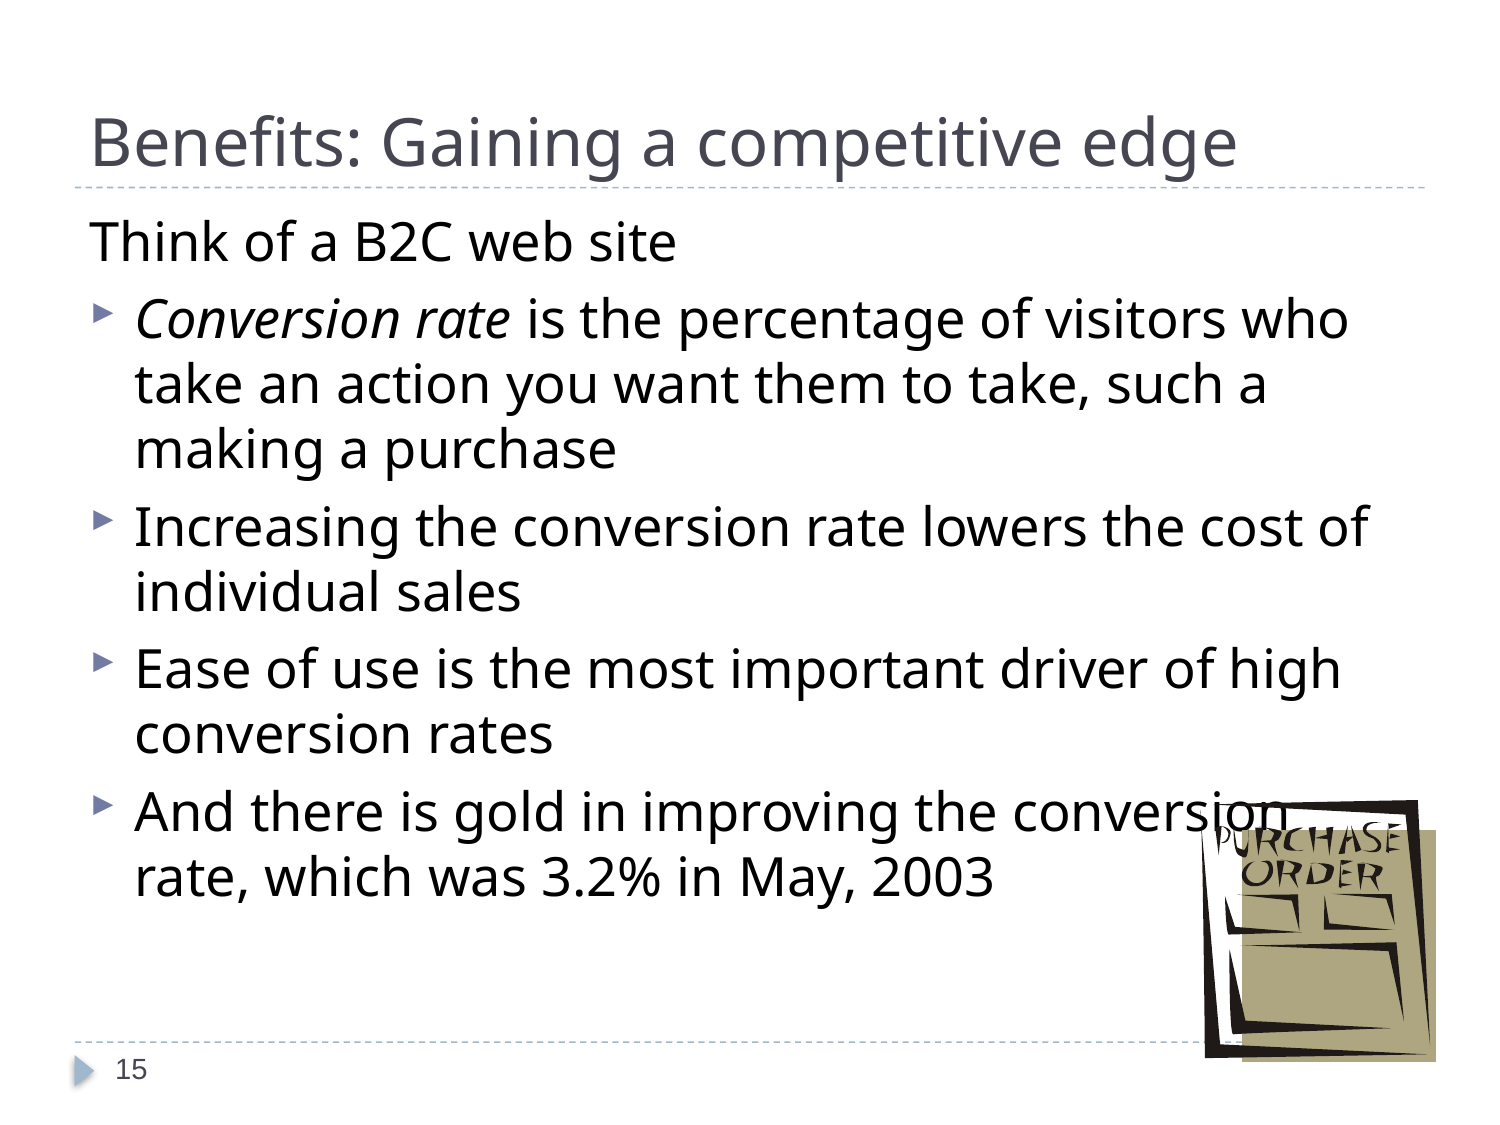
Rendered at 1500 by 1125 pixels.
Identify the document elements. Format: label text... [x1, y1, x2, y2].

title Benefits: Gaining a competitive edge [75, 24, 1425, 188]
slide_number 15 [100, 1042, 426, 1103]
list Think of a B2C web site Conversion rate is the percentage of visitors who take an action you want them to take, such a making a purchase Increasing the conversion rate lowers the cost of individual sales Ease of use is the most important driver of high conversion rates And there is gold in improving the conversion rate, which was 3.2% in May, 2003 [75, 200, 1425, 1006]
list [1199, 799, 1437, 1063]
